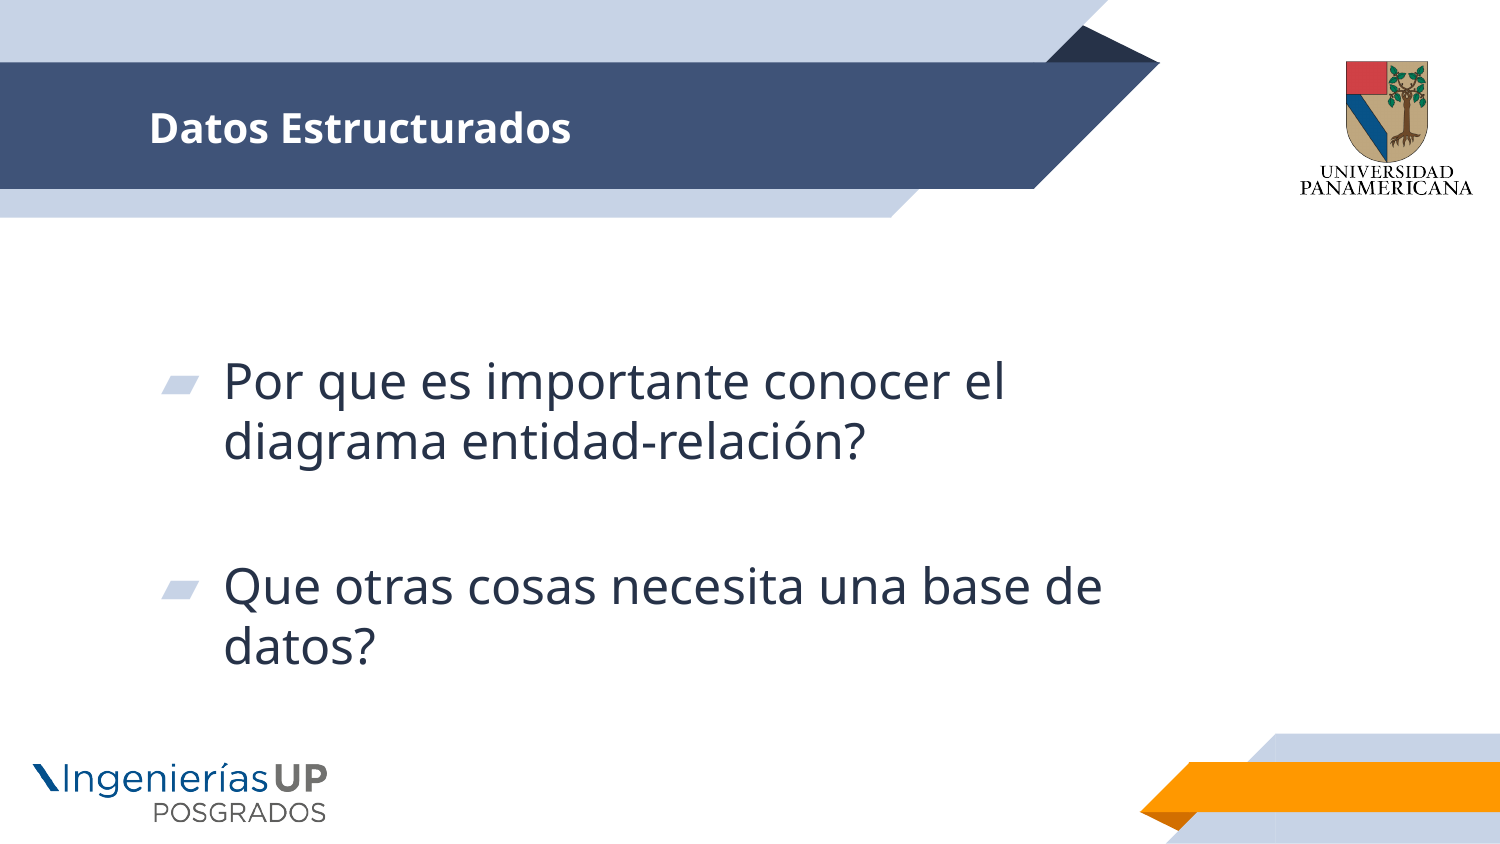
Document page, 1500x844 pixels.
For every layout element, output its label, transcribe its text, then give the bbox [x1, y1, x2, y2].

picture [15, 737, 344, 844]
list Por que es importante conocer el diagrama entidad-relación? Que otras cosas necesita una base de datos? [133, 217, 1140, 734]
picture [1286, 44, 1490, 210]
title Datos Estructurados [133, 64, 1035, 190]
